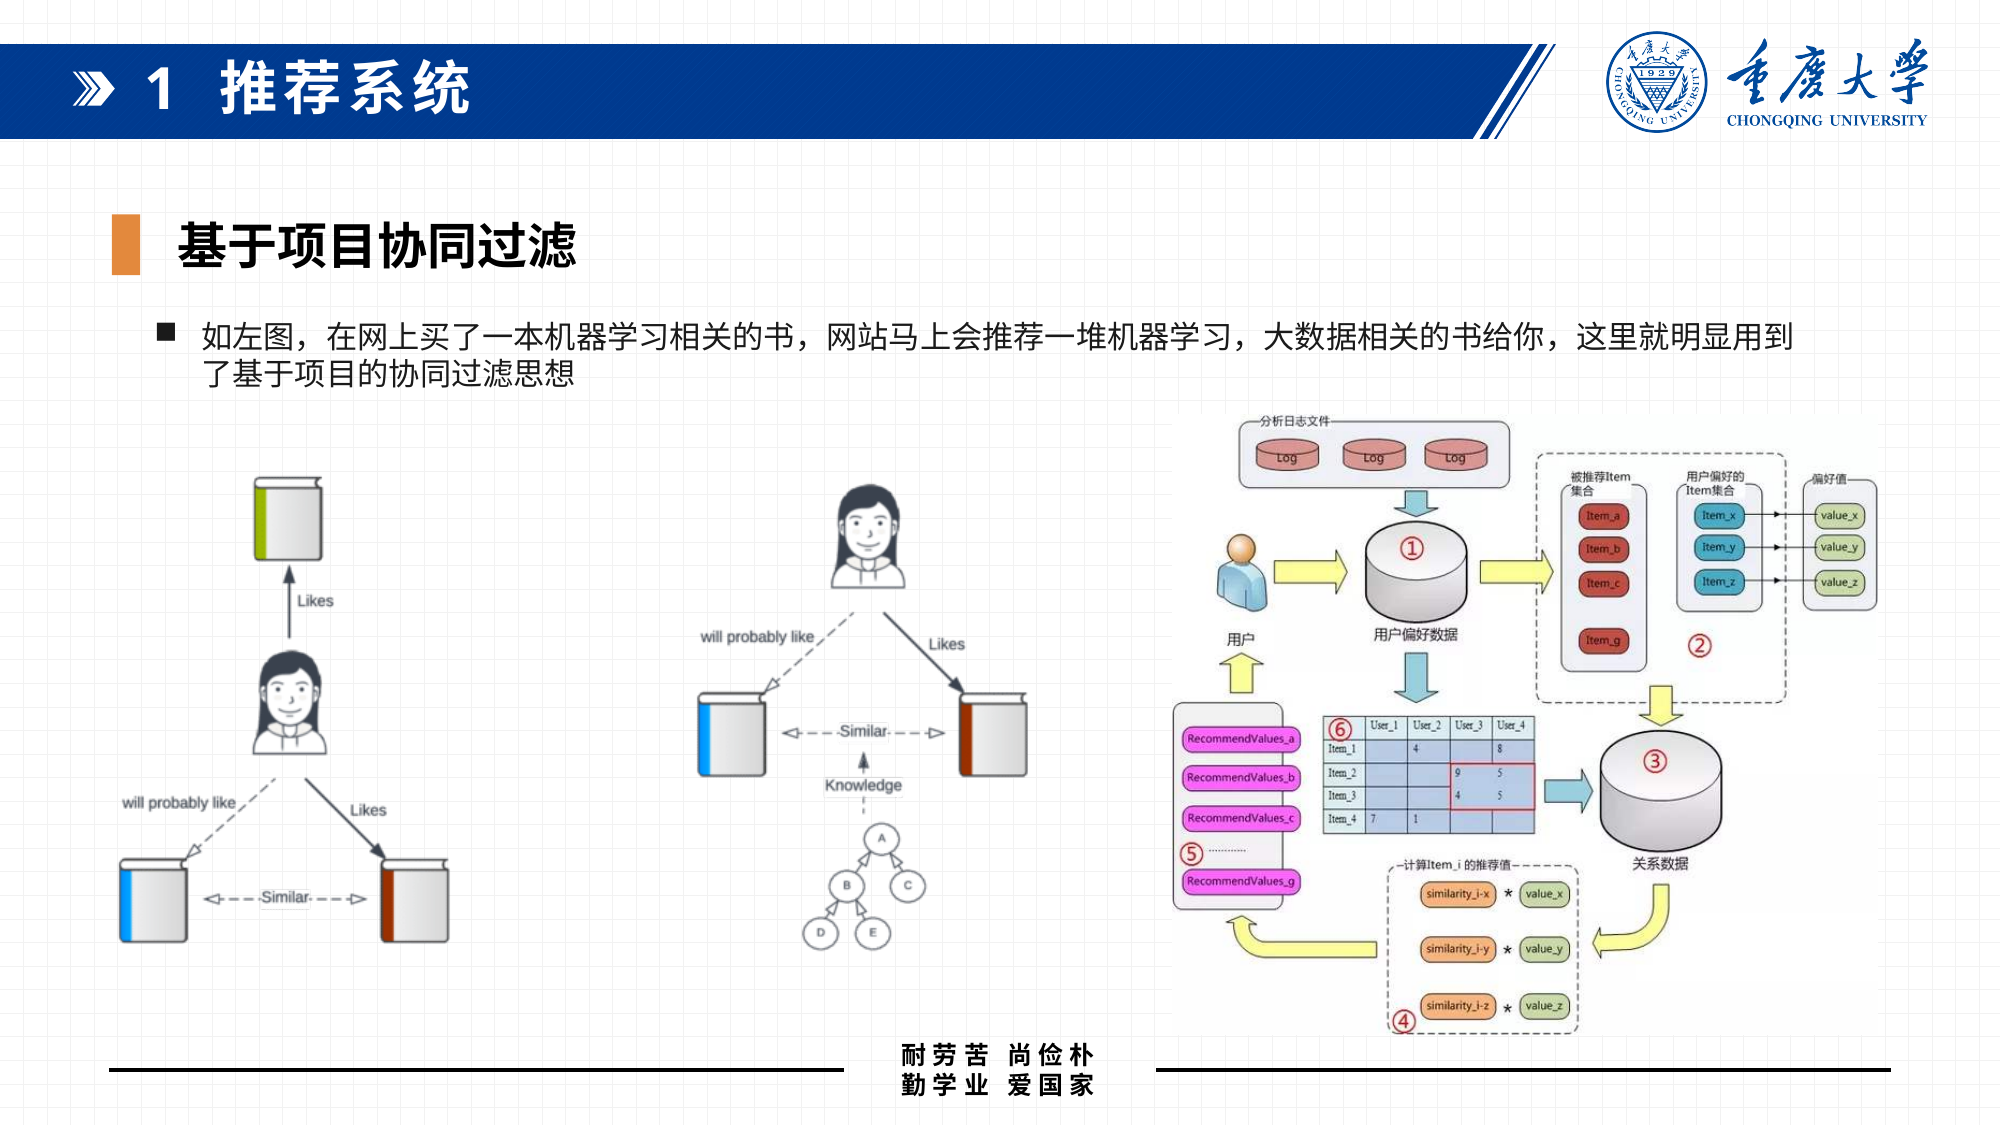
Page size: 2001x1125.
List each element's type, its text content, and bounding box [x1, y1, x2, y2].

picture [1606, 31, 1928, 133]
picture [21, 454, 1123, 967]
list 1 推荐系统 [108, 51, 1356, 136]
picture [1172, 414, 1878, 1035]
list 基于项目协同过滤 [139, 213, 1891, 275]
text_box 如左图，在网上买了一本机器学习相关的书，网站马上会推荐一堆机器学习，大数据相关的书给你，这里就明显用到了基于项目的协同过滤思想 [139, 309, 1817, 400]
